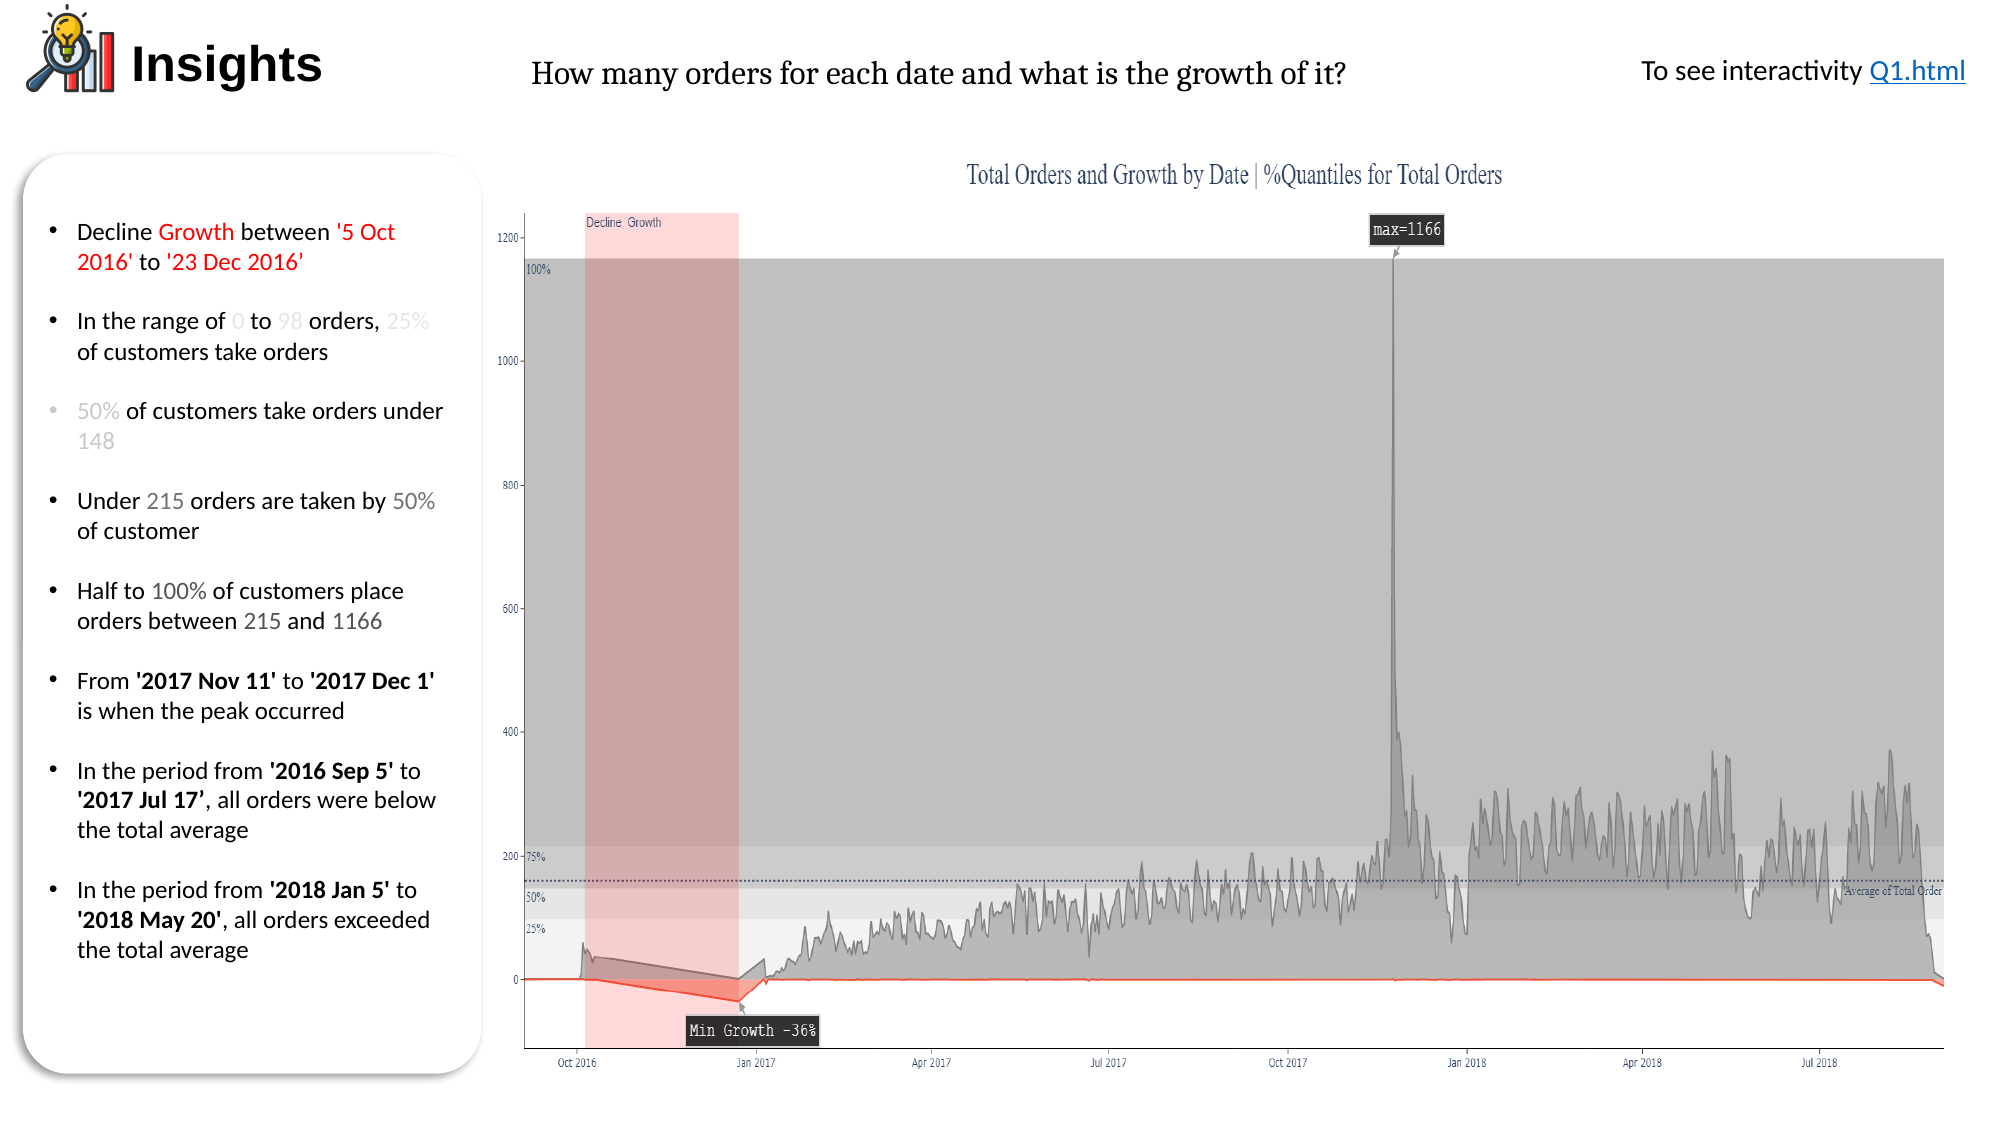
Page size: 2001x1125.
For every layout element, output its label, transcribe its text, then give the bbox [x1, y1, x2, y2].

picture [468, 154, 2000, 1125]
picture [22, 0, 117, 95]
text_box [21, 152, 468, 1075]
text_box Insights [116, 23, 385, 99]
text_box To see interactivity Q1.html [1626, 44, 1987, 94]
text_box Decline Growth between '5 Oct 2016' to '23 Dec 2016’ In the range of 0 to 98 orders, 25% of customers take orders 50% of customers take orders under 148 Under 215 orders are taken by 50% of customer Half to 100% of customers place orders between 215 and 1166 From '2017 Nov 11' to '2017 Dec 1' is when the peak occurred In the period from '2016 Sep 5' to '2017 Jul 17’, all orders were below the total average In the period from '2018 Jan 5' to '2018 May 20', all orders exceeded the total average [34, 207, 467, 1031]
text_box How many orders for each date and what is the growth of it? [516, 44, 1517, 99]
